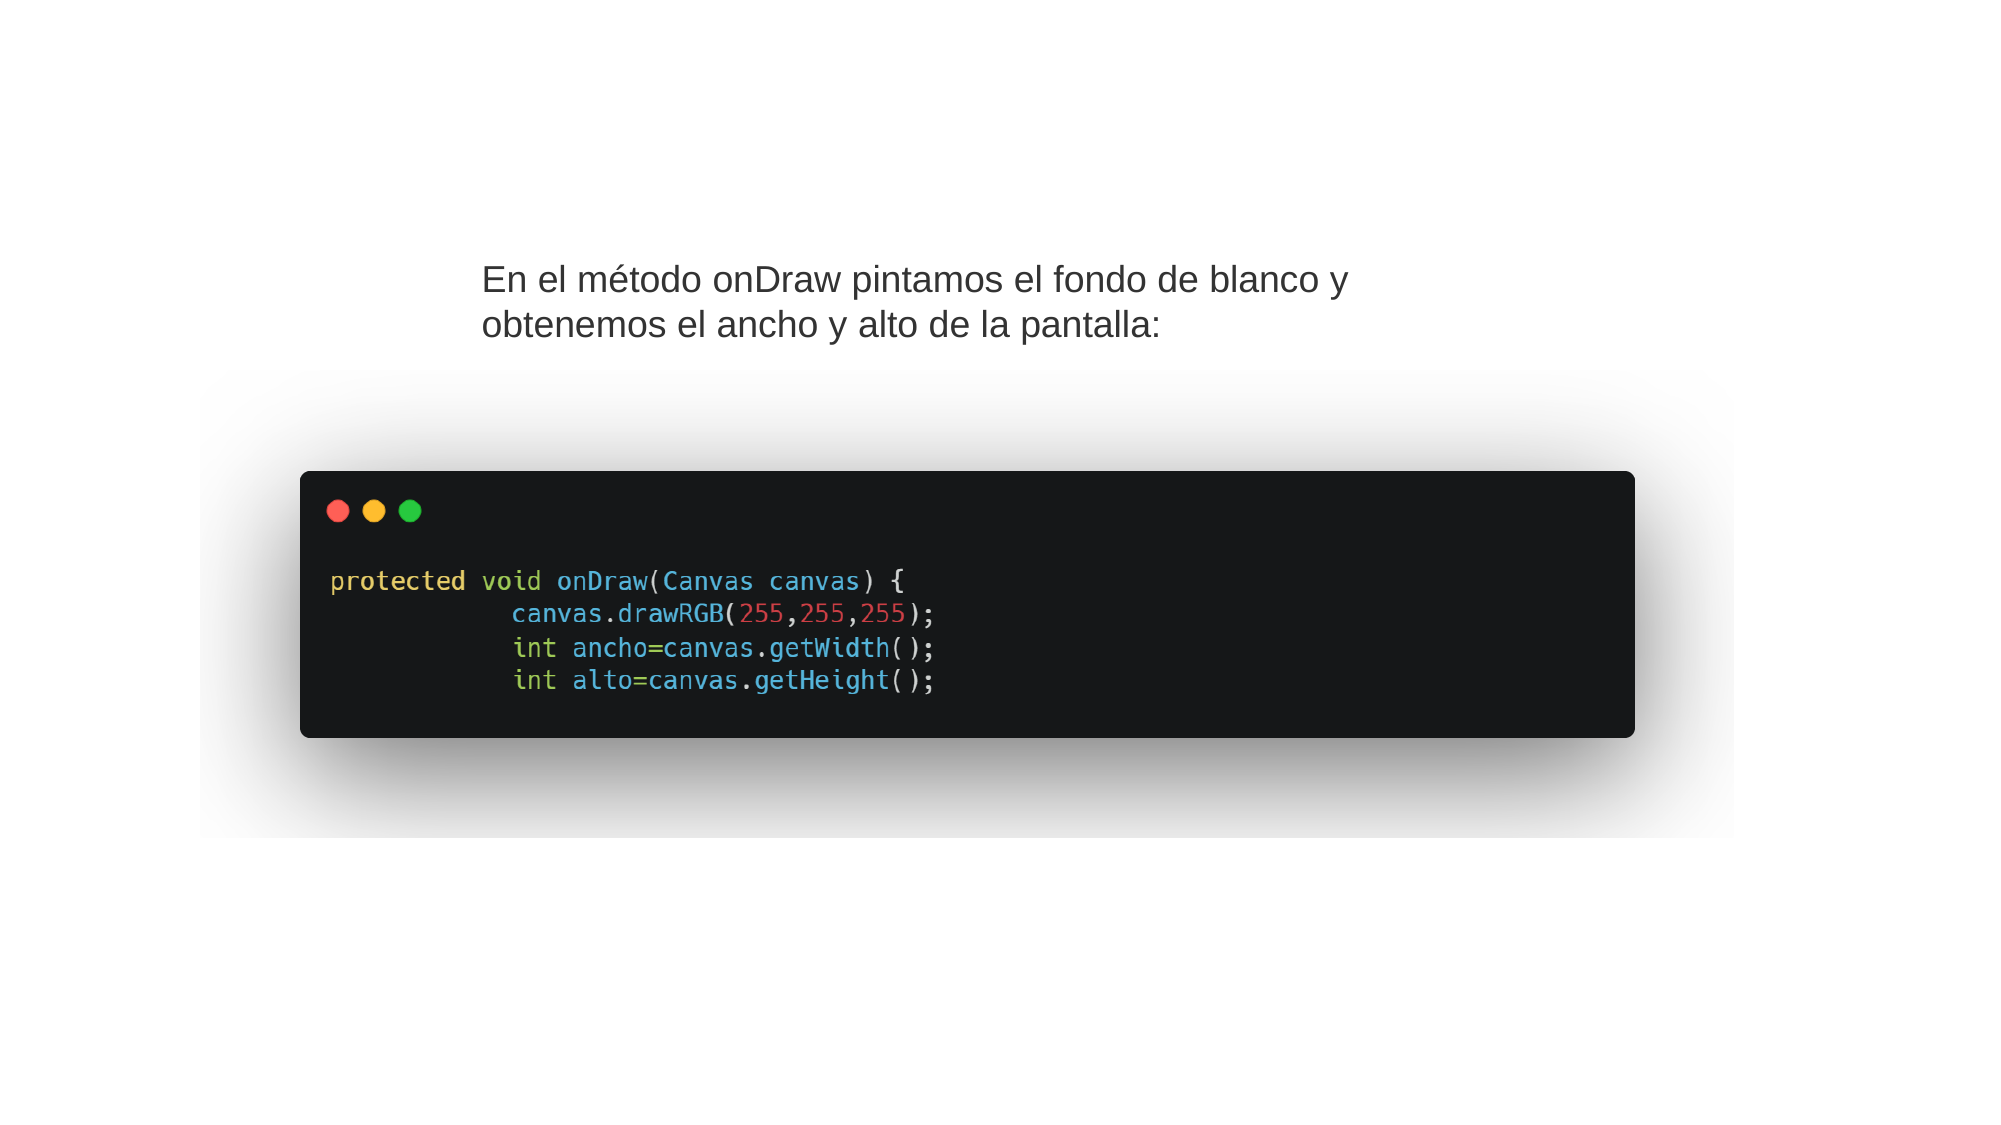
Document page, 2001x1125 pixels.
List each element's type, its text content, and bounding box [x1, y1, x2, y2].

picture [199, 370, 1734, 838]
text_box En el método onDraw pintamos el fondo de blanco y obtenemos el ancho y alto de la pantalla: [466, 247, 1467, 353]
